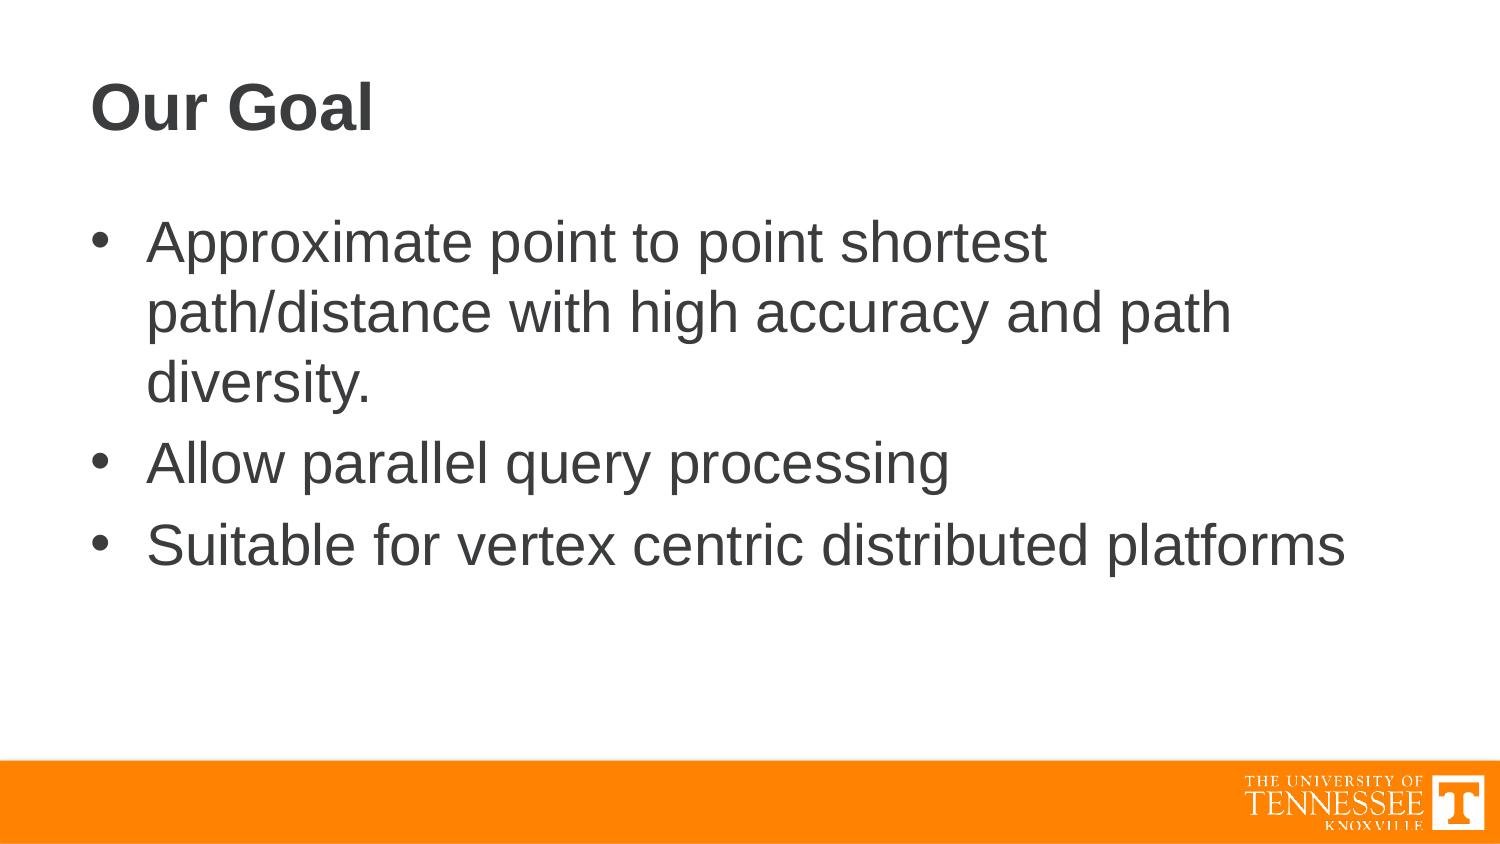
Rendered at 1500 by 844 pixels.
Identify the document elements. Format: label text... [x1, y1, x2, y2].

list Approximate point to point shortest path/distance with high accuracy and path diversity. Allow parallel query processing Suitable for vertex centric distributed platforms [75, 196, 1425, 754]
title Our Goal [75, 33, 1425, 175]
